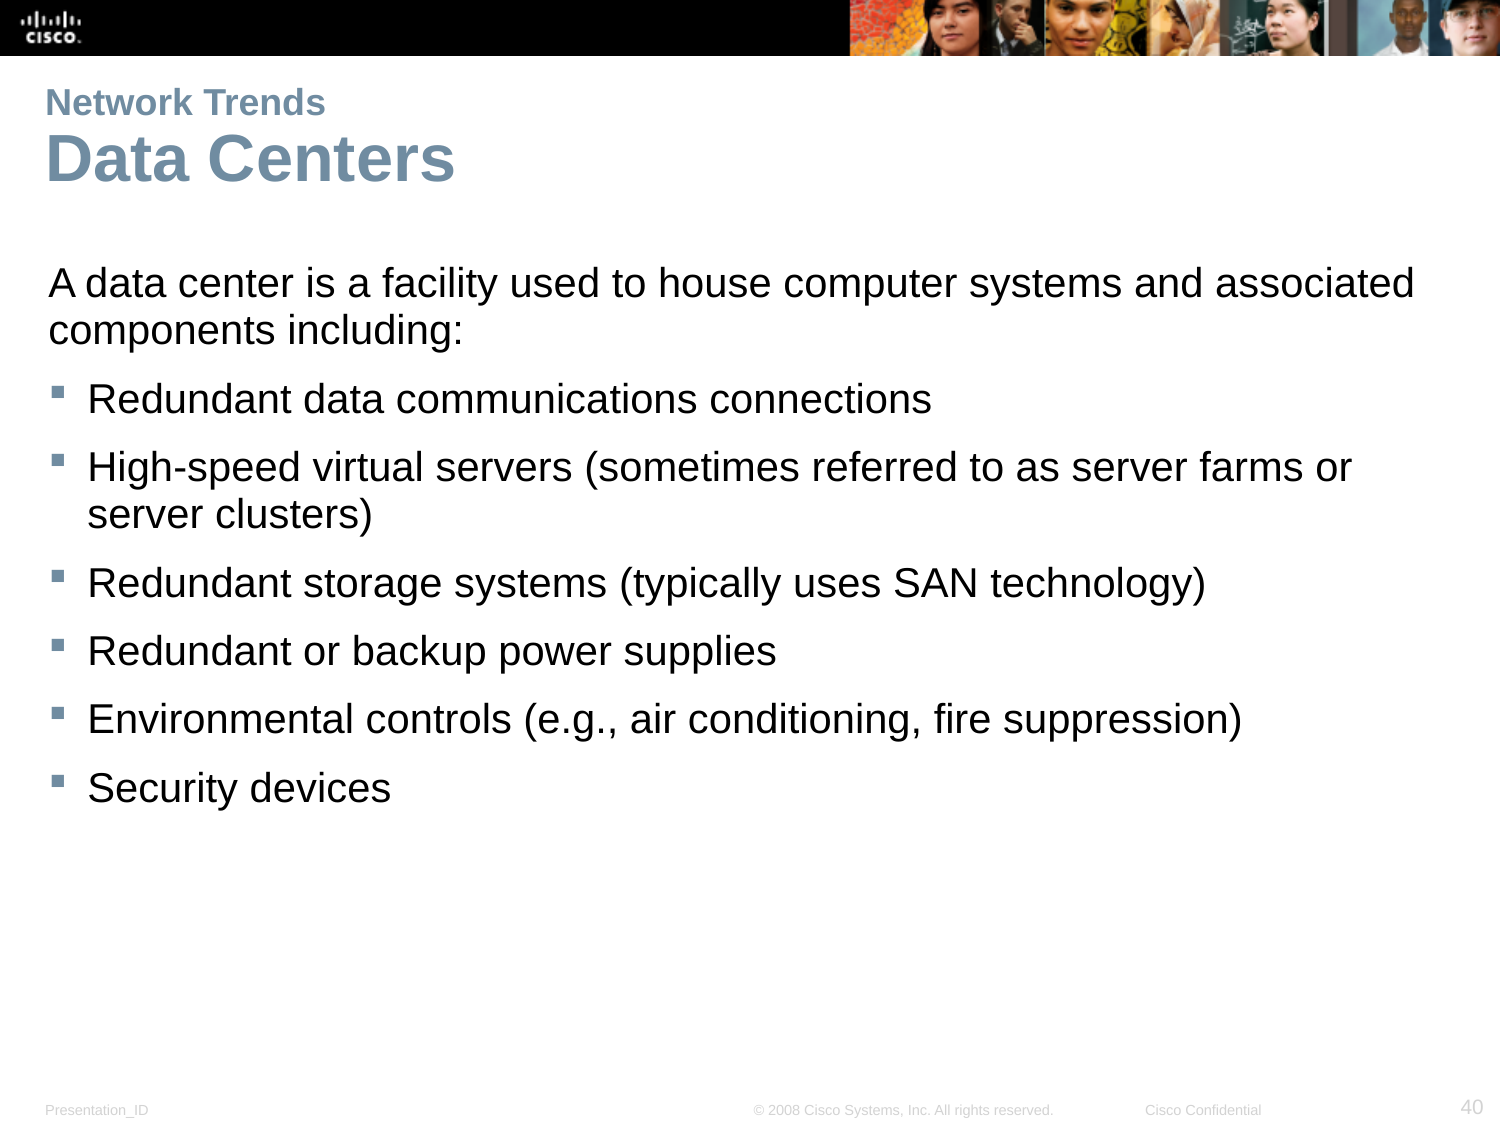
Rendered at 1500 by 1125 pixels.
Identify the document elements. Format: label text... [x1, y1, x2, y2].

title Network Trends Data Centers [31, 64, 1471, 203]
list A data center is a facility used to house computer systems and associated components including: Redundant data communications connections High-speed virtual servers (sometimes referred to as server farms or server clusters) Redundant storage systems (typically uses SAN technology) Redundant or backup power supplies Environmental controls (e.g., air conditioning, fire suppression) Security devices [34, 252, 1468, 1061]
picture [0, 0, 1500, 56]
